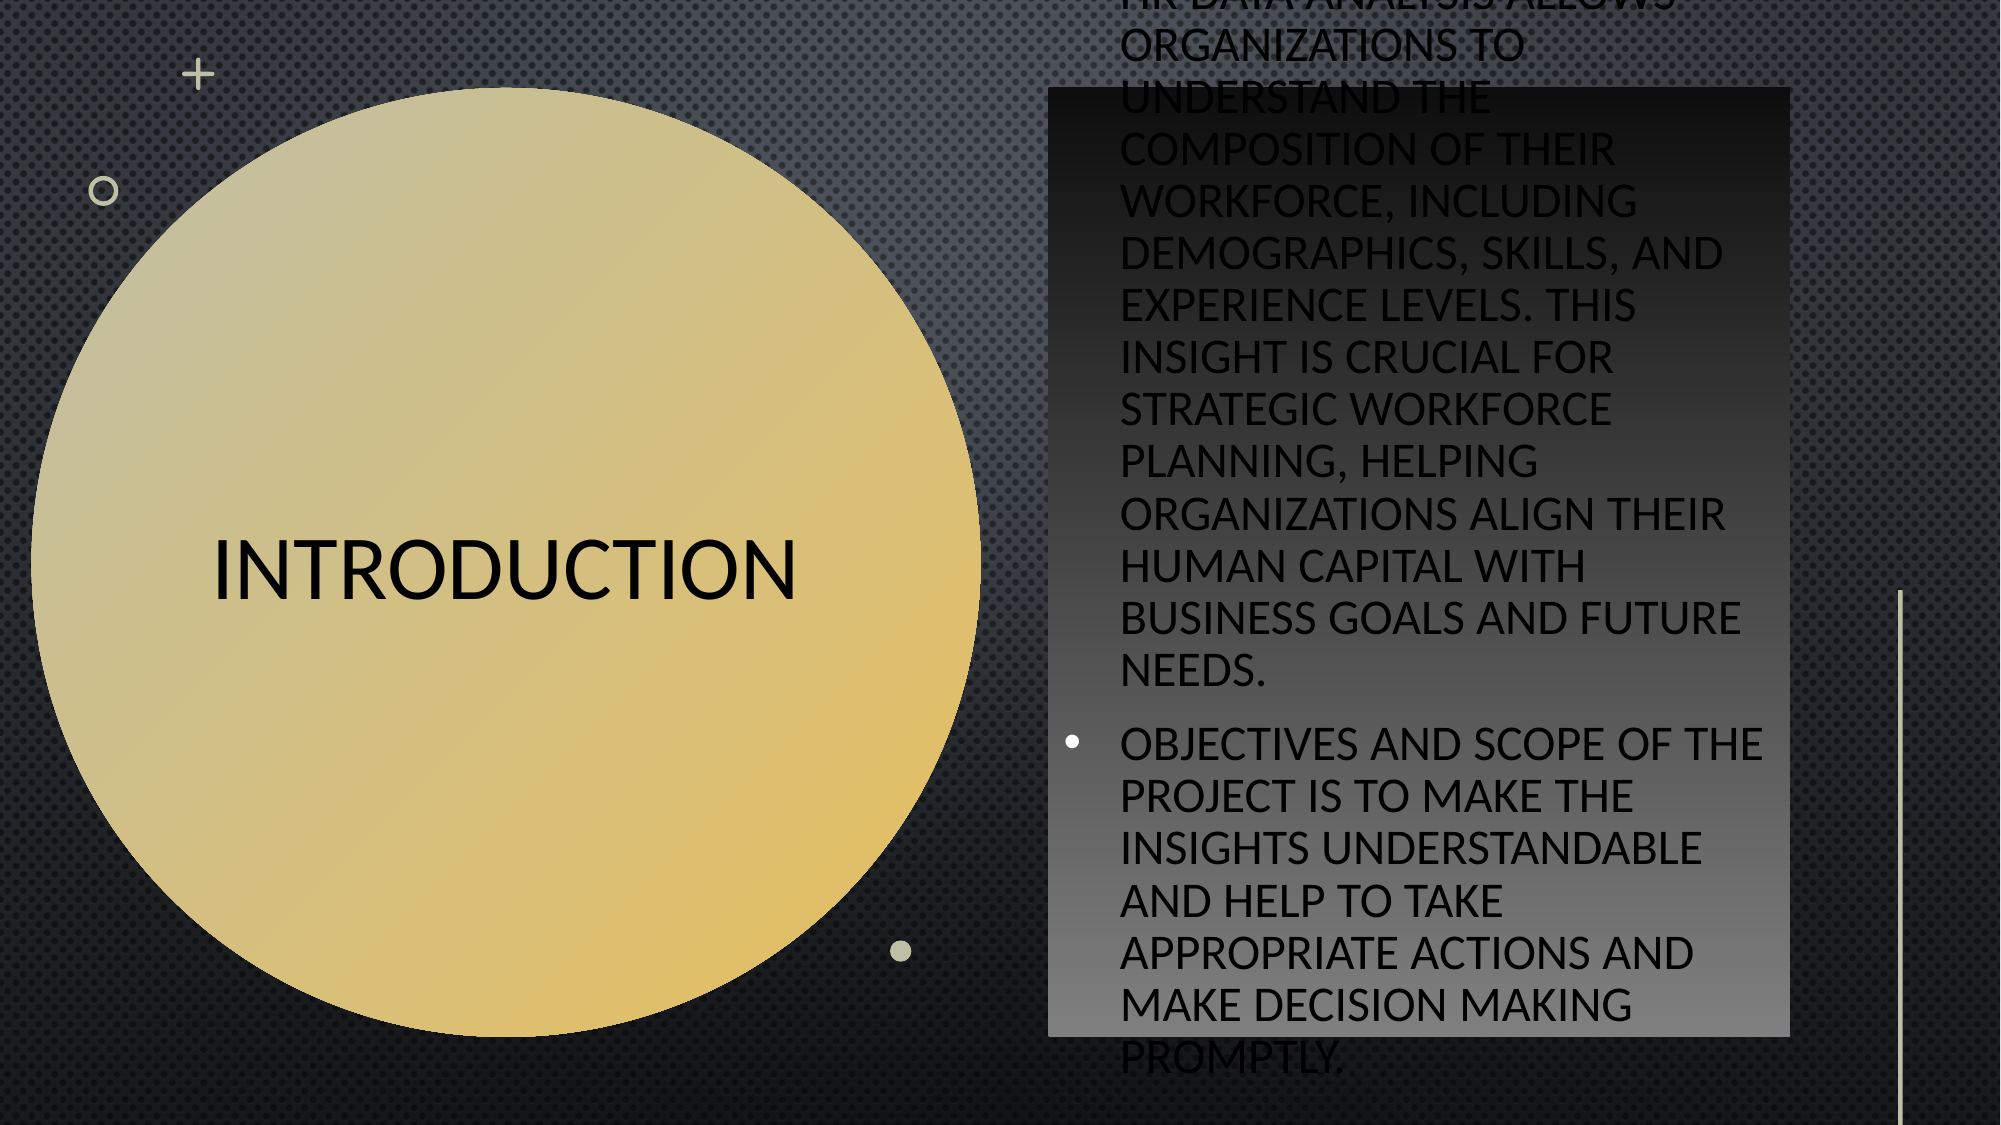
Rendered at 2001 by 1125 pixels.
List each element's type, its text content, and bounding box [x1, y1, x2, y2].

title Introduction [142, 401, 870, 724]
slide_number [1852, 1041, 1944, 1102]
list HR data analysis allows organizations to understand the composition of their workforce, including demographics, skills, and experience levels. This insight is crucial for strategic workforce planning, helping organizations align their human capital with business goals and future needs. Objectives and scope of the project is to make the insights understandable and help to take appropriate actions and make decision making promptly. [1048, 87, 1790, 1037]
